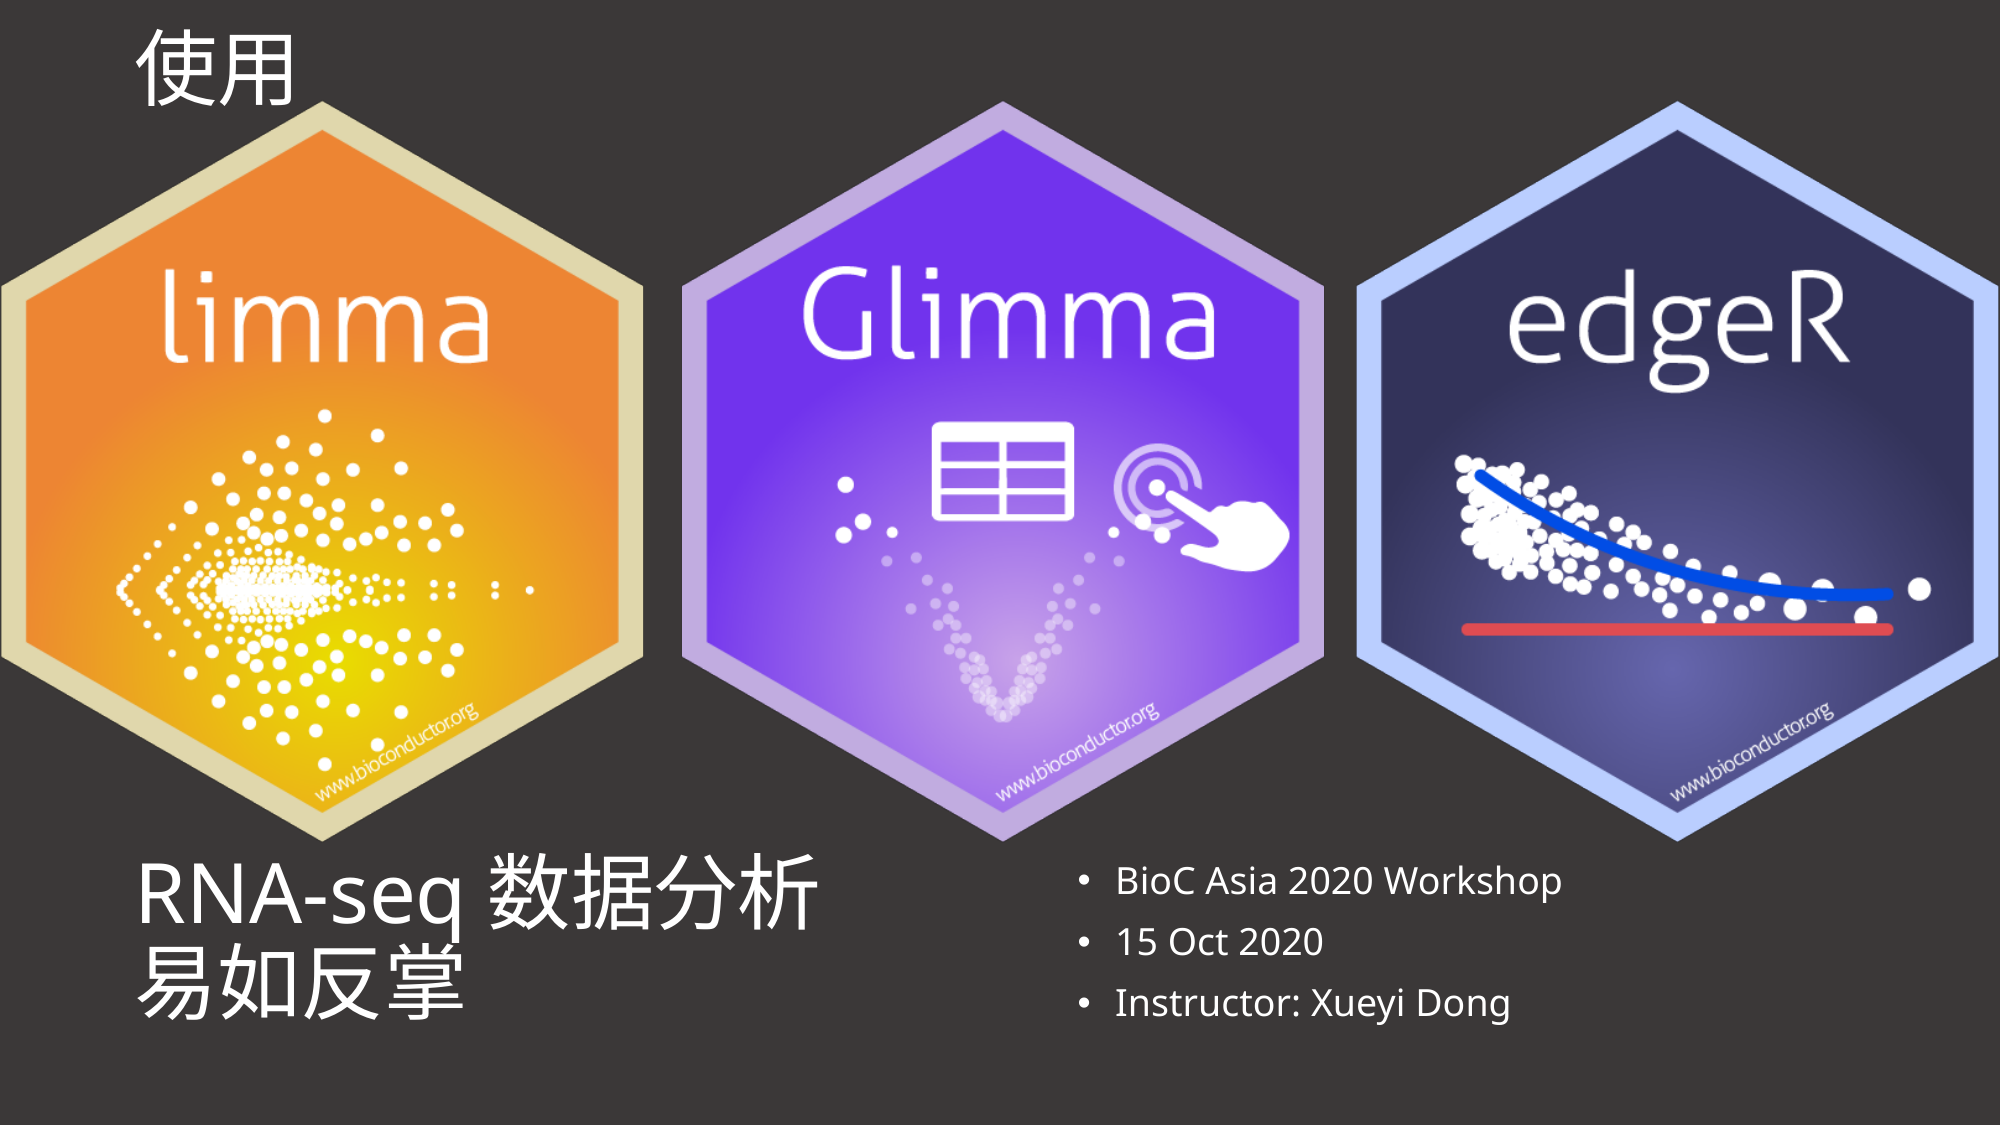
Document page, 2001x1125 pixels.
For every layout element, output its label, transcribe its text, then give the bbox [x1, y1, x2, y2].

text_box BioC Asia 2020 Workshop 15 Oct 2020 Instructor: Xueyi Dong [1062, 849, 1871, 1068]
picture [0, 94, 2000, 849]
text_box 使用 [119, 9, 442, 94]
text_box RNA-seq数据分析易如反掌 [119, 849, 848, 1066]
